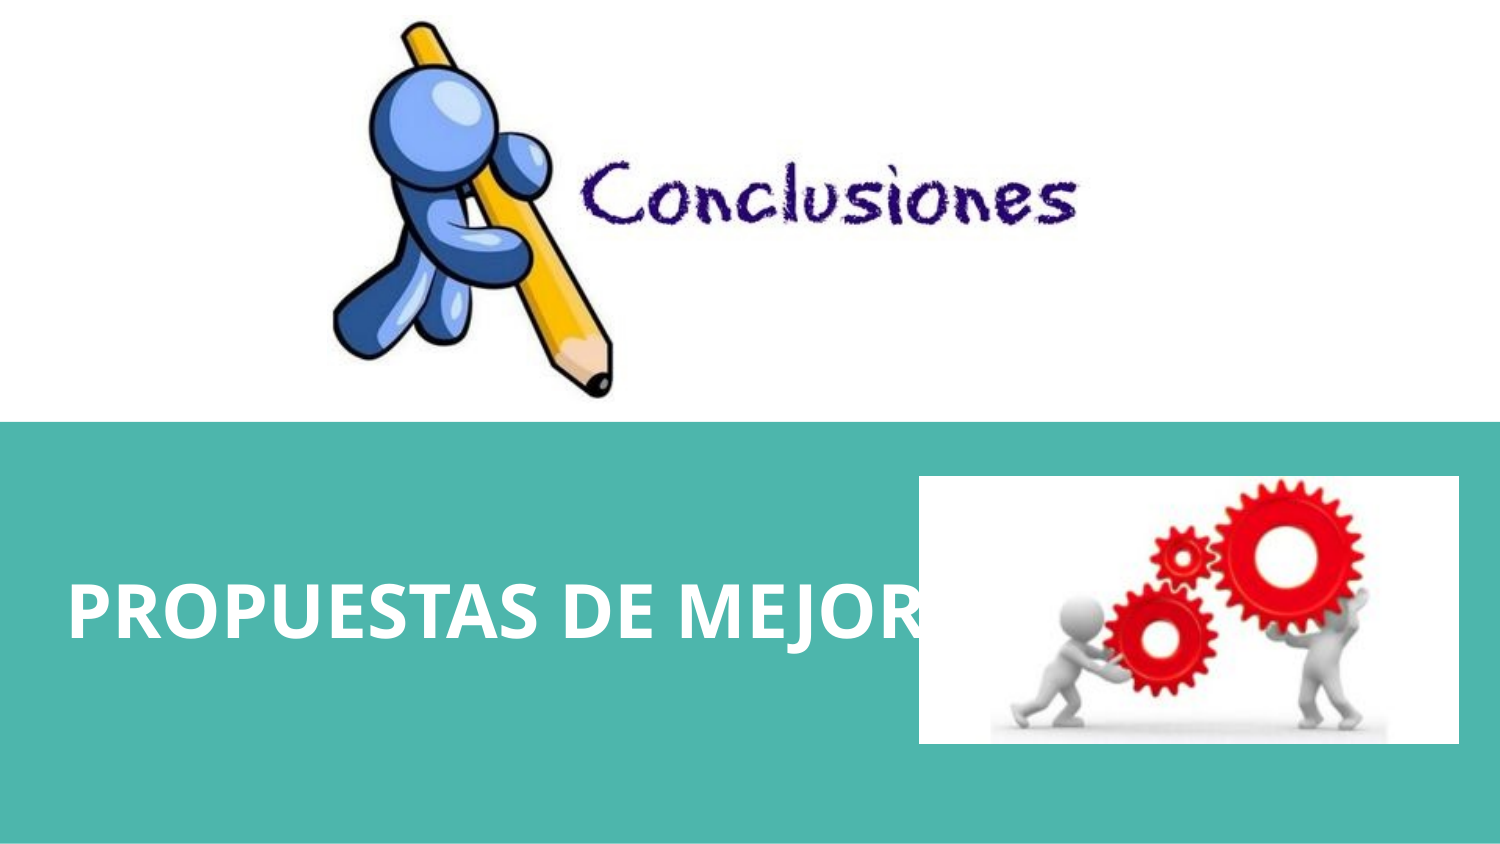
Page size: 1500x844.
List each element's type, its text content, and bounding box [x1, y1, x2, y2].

picture [918, 476, 1460, 744]
title PROPUESTAS DE MEJORA [46, 532, 913, 688]
picture [327, 15, 1129, 406]
